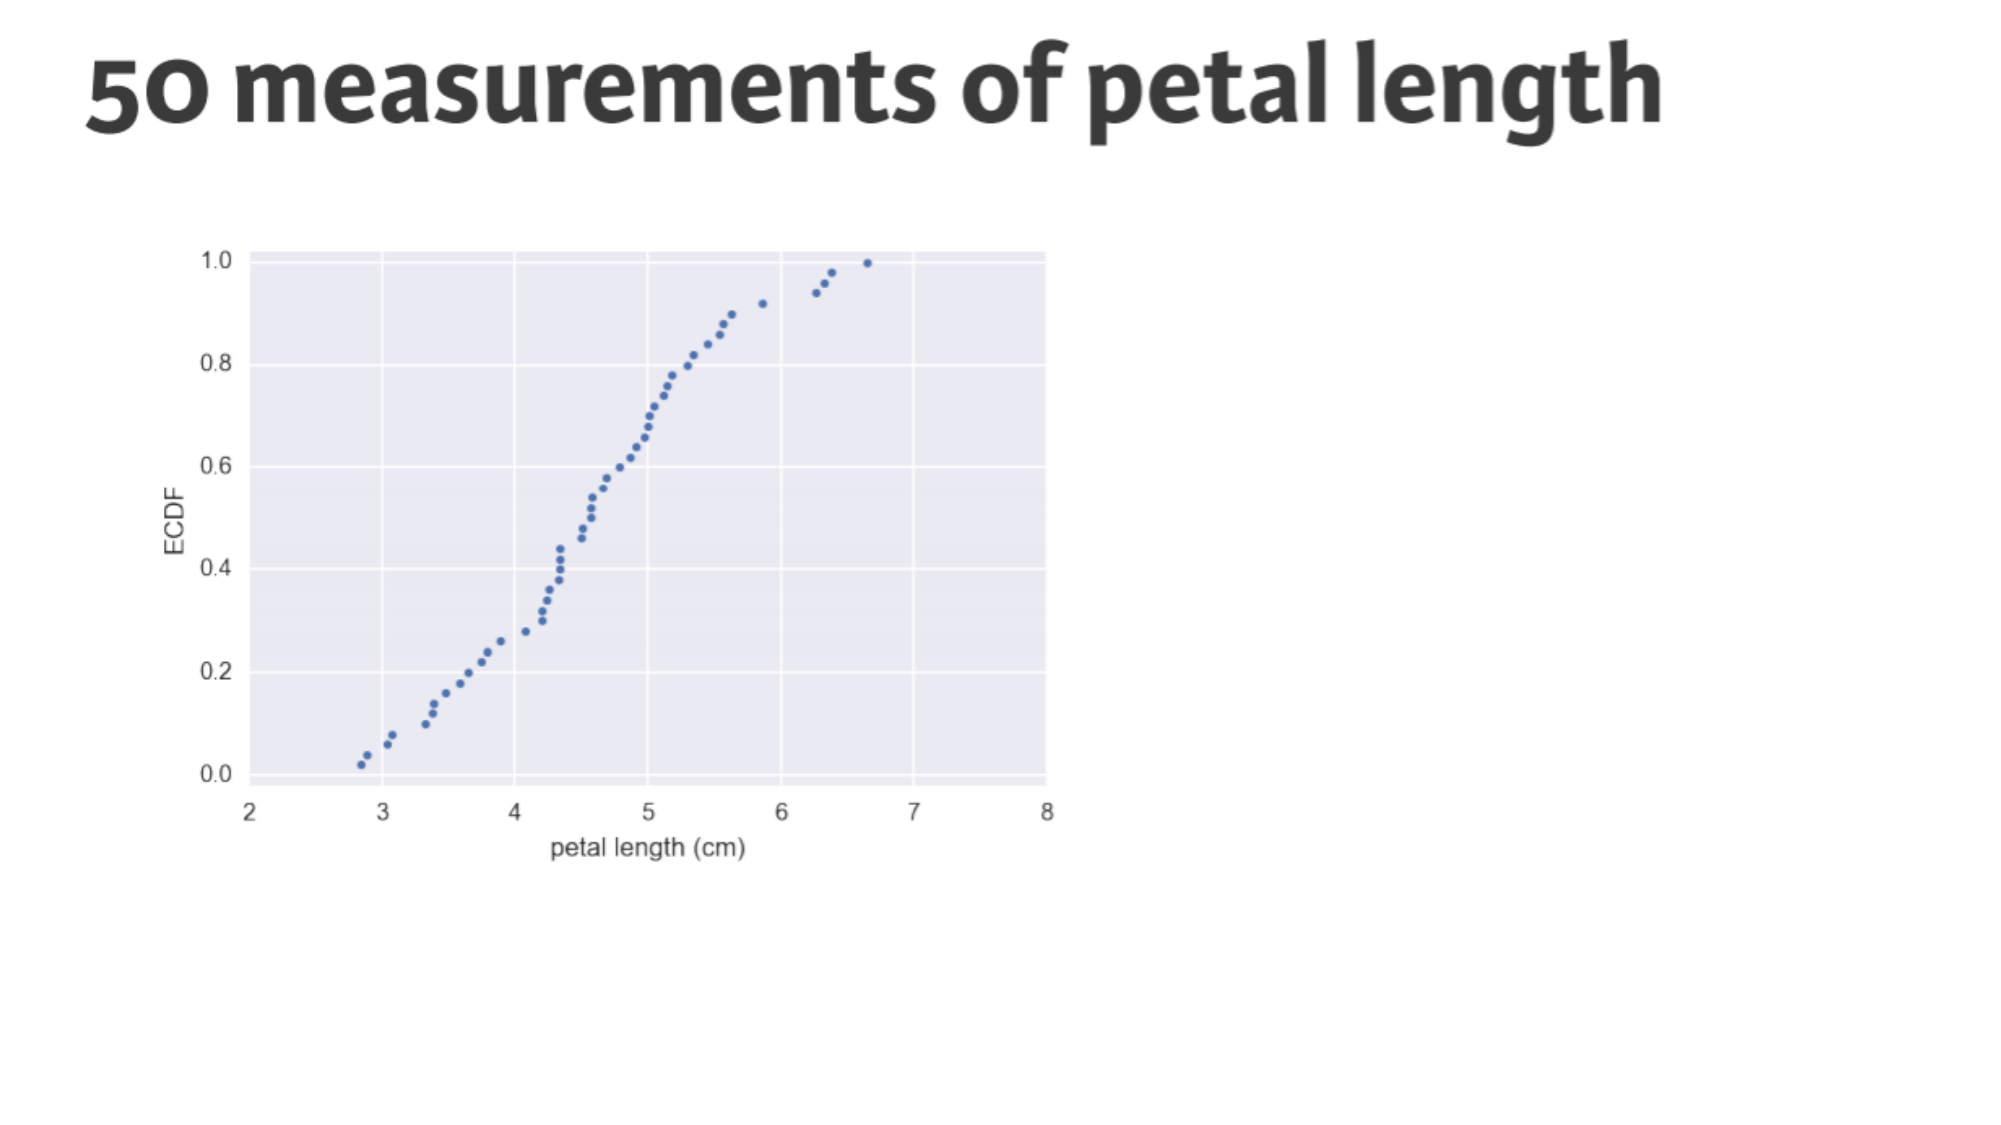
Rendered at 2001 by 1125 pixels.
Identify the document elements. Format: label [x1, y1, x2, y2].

picture [59, 18, 1690, 896]
